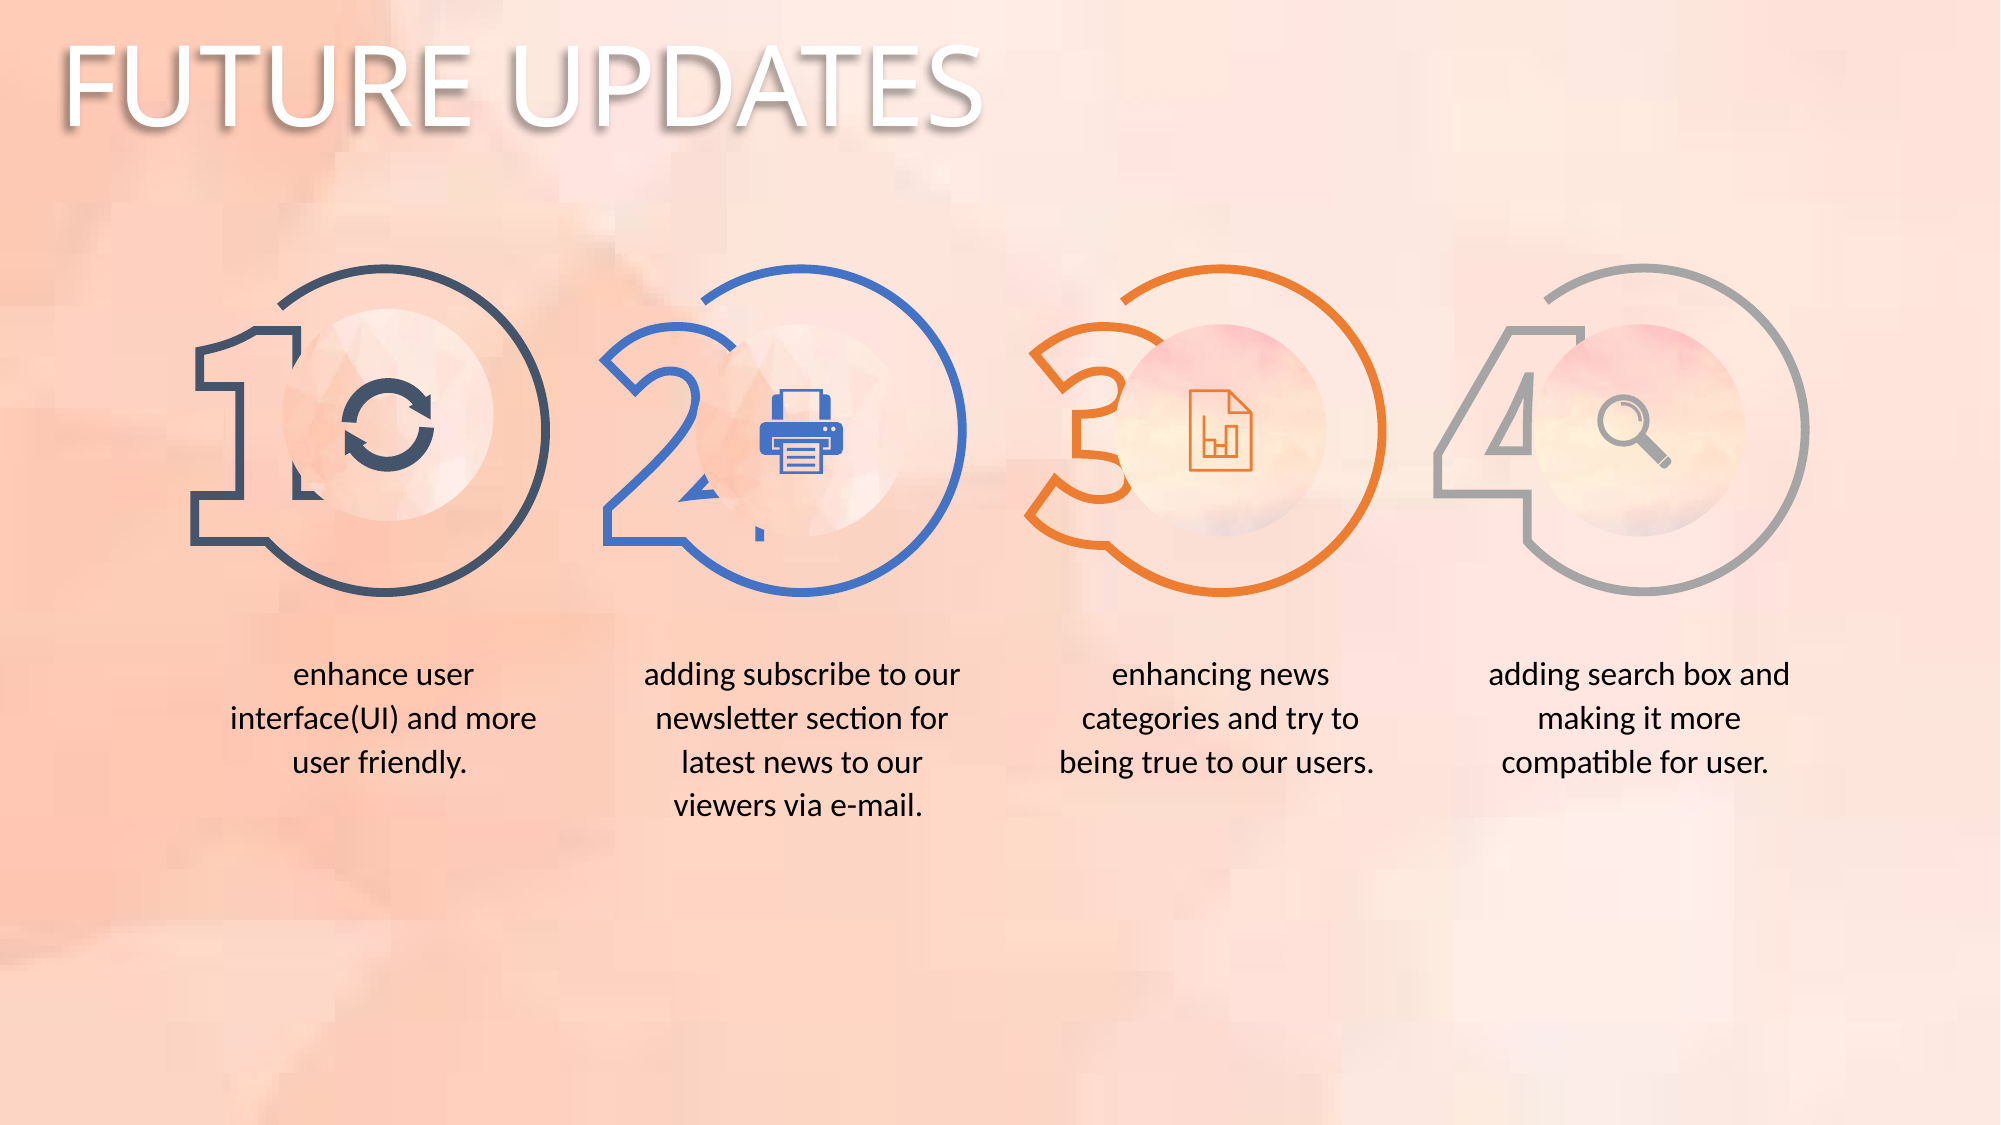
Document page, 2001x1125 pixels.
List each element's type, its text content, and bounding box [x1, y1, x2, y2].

text_box [1023, 264, 1387, 597]
text_box [282, 308, 494, 522]
text_box [340, 377, 432, 424]
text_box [1188, 389, 1253, 472]
text_box [1596, 393, 1673, 470]
text_box [1433, 263, 1810, 597]
text_box [343, 425, 436, 473]
text_box [0, 0, 2000, 1125]
text_box adding search box and making it more compatible for user. [1473, 648, 1806, 780]
text_box FUTURE UPDATES [44, 22, 1770, 139]
text_box adding subscribe to our newsletter section for latest news to our viewers via e-mail. [636, 648, 969, 824]
text_box [190, 264, 550, 597]
text_box [695, 324, 908, 537]
text_box [758, 388, 844, 475]
text_box enhance user interface(UI) and more user friendly. [217, 648, 550, 780]
text_box [1114, 324, 1327, 537]
text_box [598, 264, 967, 597]
text_box enhancing news categories and try to being true to our users. [1054, 648, 1388, 780]
text_box [1533, 324, 1746, 537]
